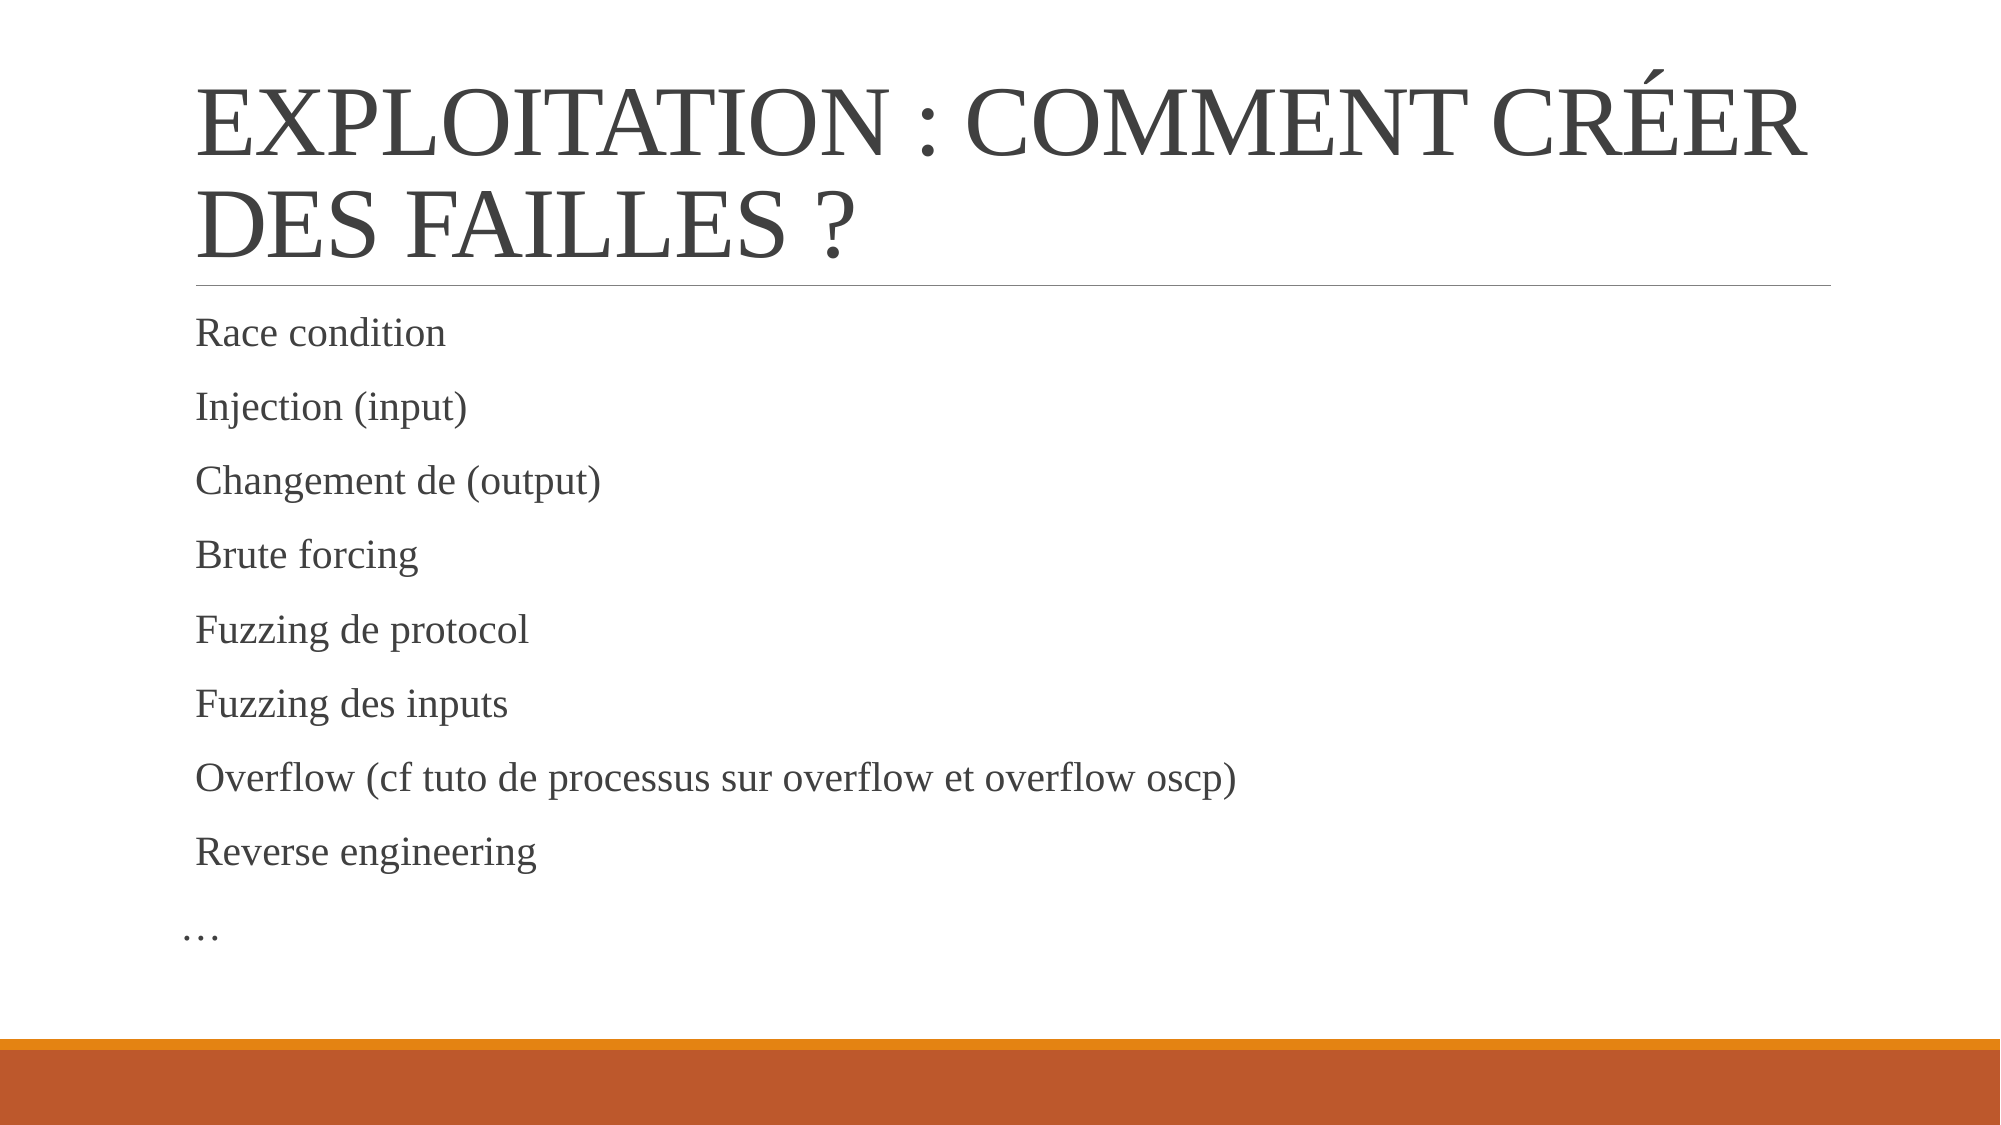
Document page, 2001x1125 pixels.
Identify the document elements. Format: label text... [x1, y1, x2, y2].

list Race condition Injection (input) Changement de (output) Brute forcing Fuzzing de protocol Fuzzing des inputs Overflow (cf tuto de processus sur overflow et overflow oscp) Reverse engineering … [180, 302, 1830, 963]
title EXPLOITATION : COMMENT CRÉER DES FAILLES ? [180, 47, 1830, 285]
